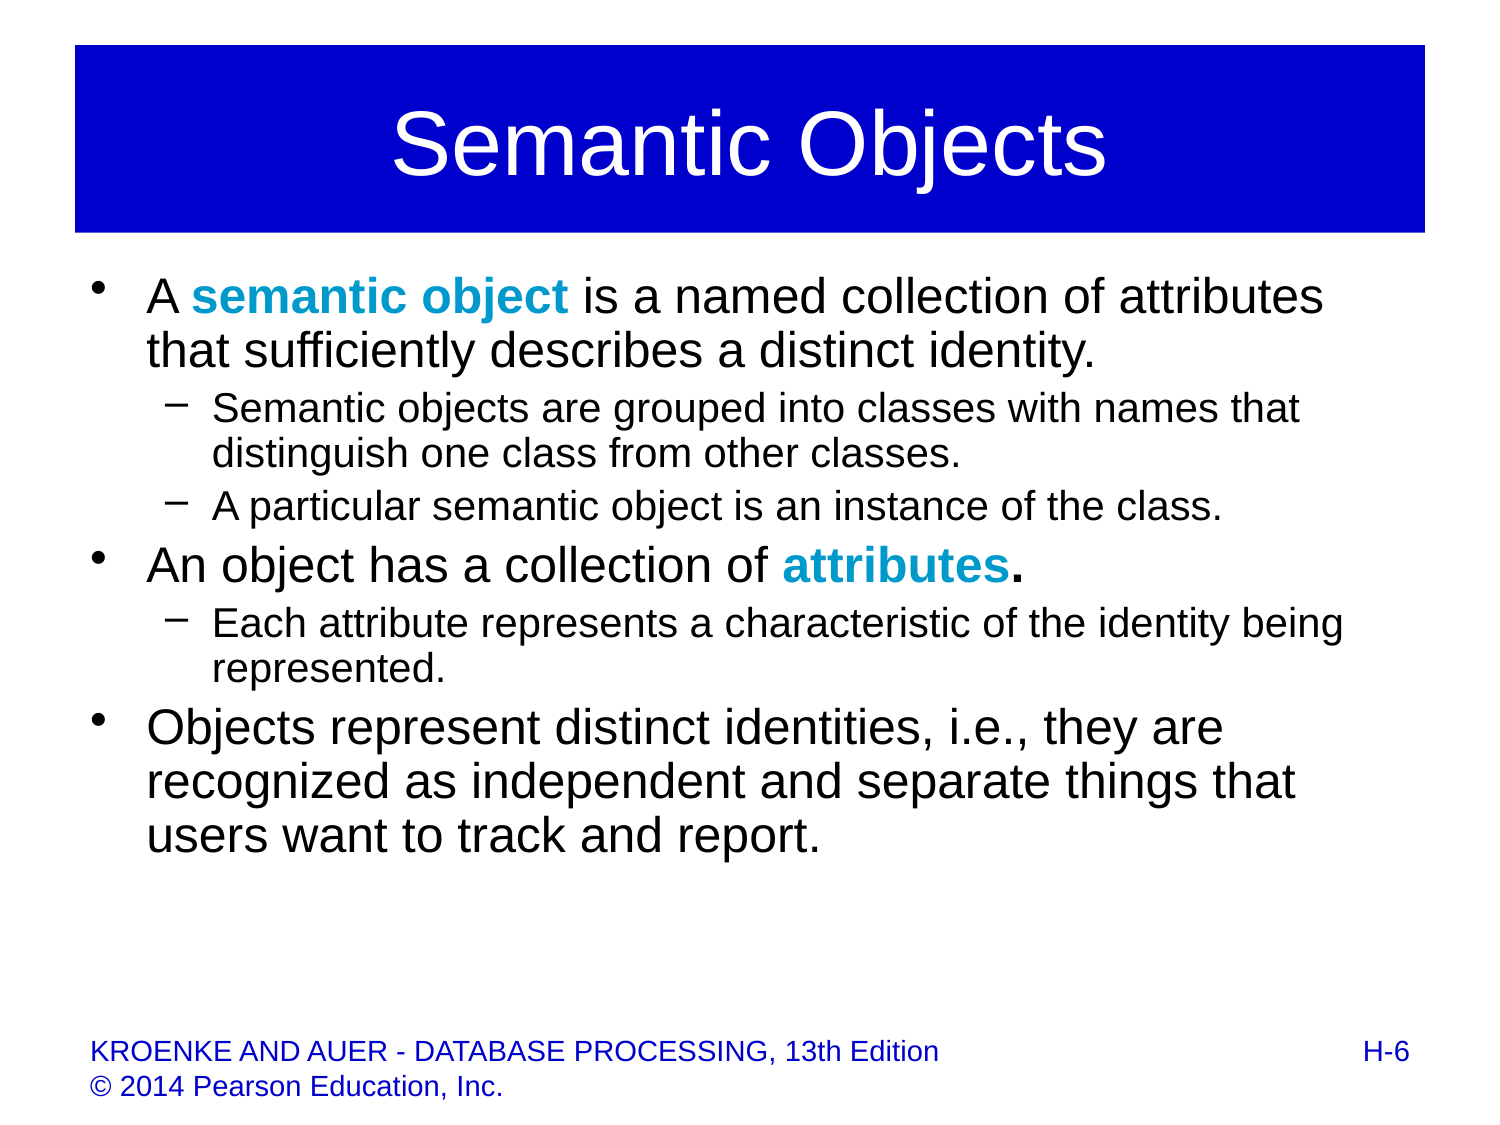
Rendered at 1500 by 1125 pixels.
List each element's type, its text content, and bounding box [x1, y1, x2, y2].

footer KROENKE AND AUER - DATABASE PROCESSING, 13th Edition © 2014 Pearson Education, Inc. [74, 1024, 976, 1104]
list A semantic object is a named collection of attributes that sufficiently describes a distinct identity. Semantic objects are grouped into classes with names that distinguish one class from other classes. A particular semantic object is an instance of the class. An object has a collection of attributes. Each attribute represents a characteristic of the identity being represented. Objects represent distinct identities, i.e., they are recognized as independent and separate things that users want to track and report. [75, 262, 1425, 1005]
title Semantic Objects [75, 45, 1425, 233]
slide_number H-6 [1074, 1024, 1426, 1103]
